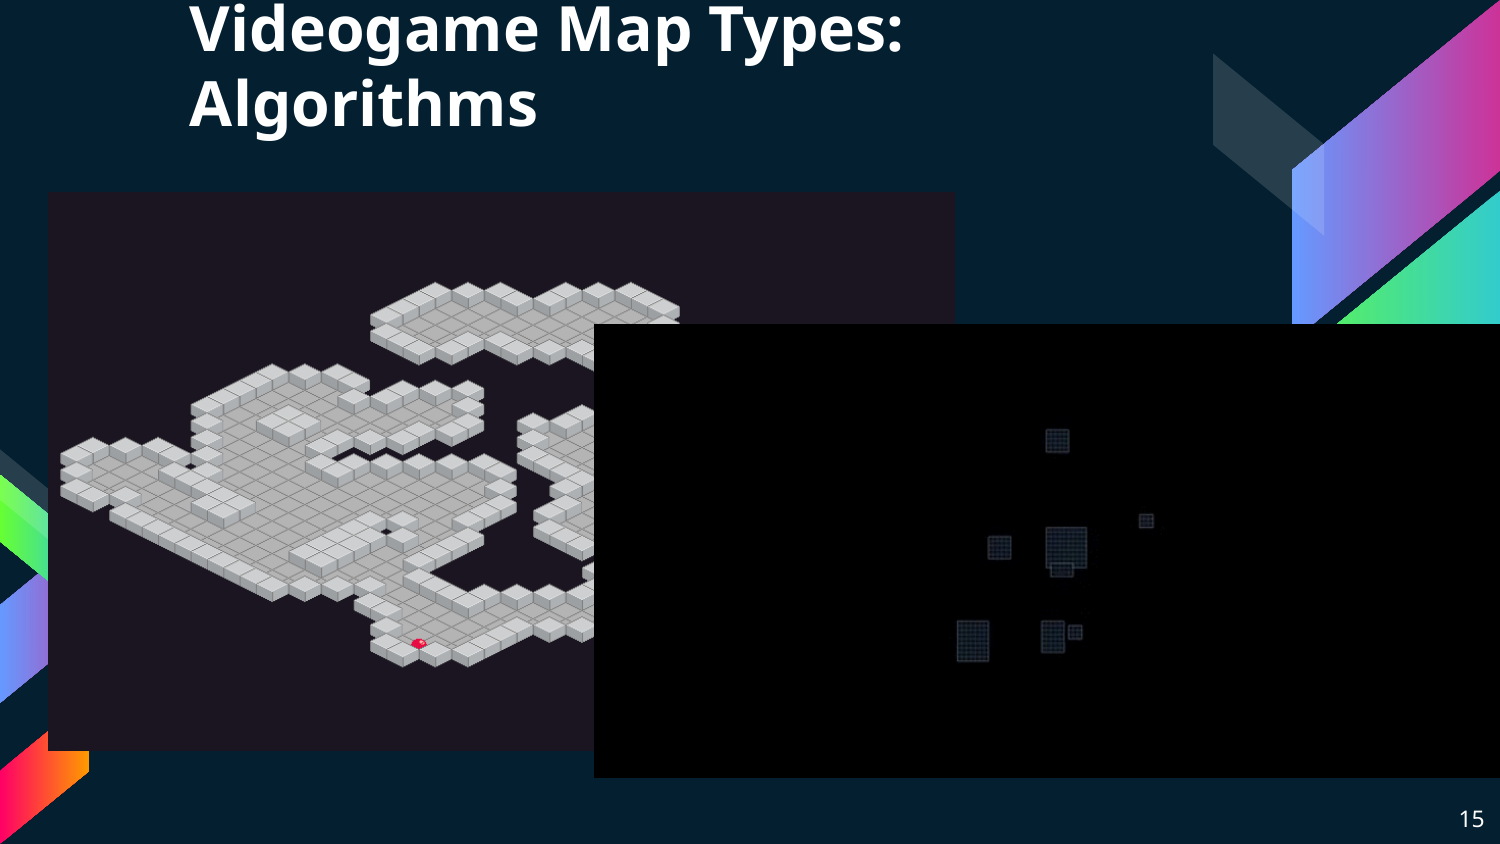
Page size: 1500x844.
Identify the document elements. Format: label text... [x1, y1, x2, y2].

slide_number ‹#› [1403, 789, 1500, 844]
picture [48, 192, 1500, 778]
title Videogame Map Types: Algorithms [175, 49, 1249, 155]
